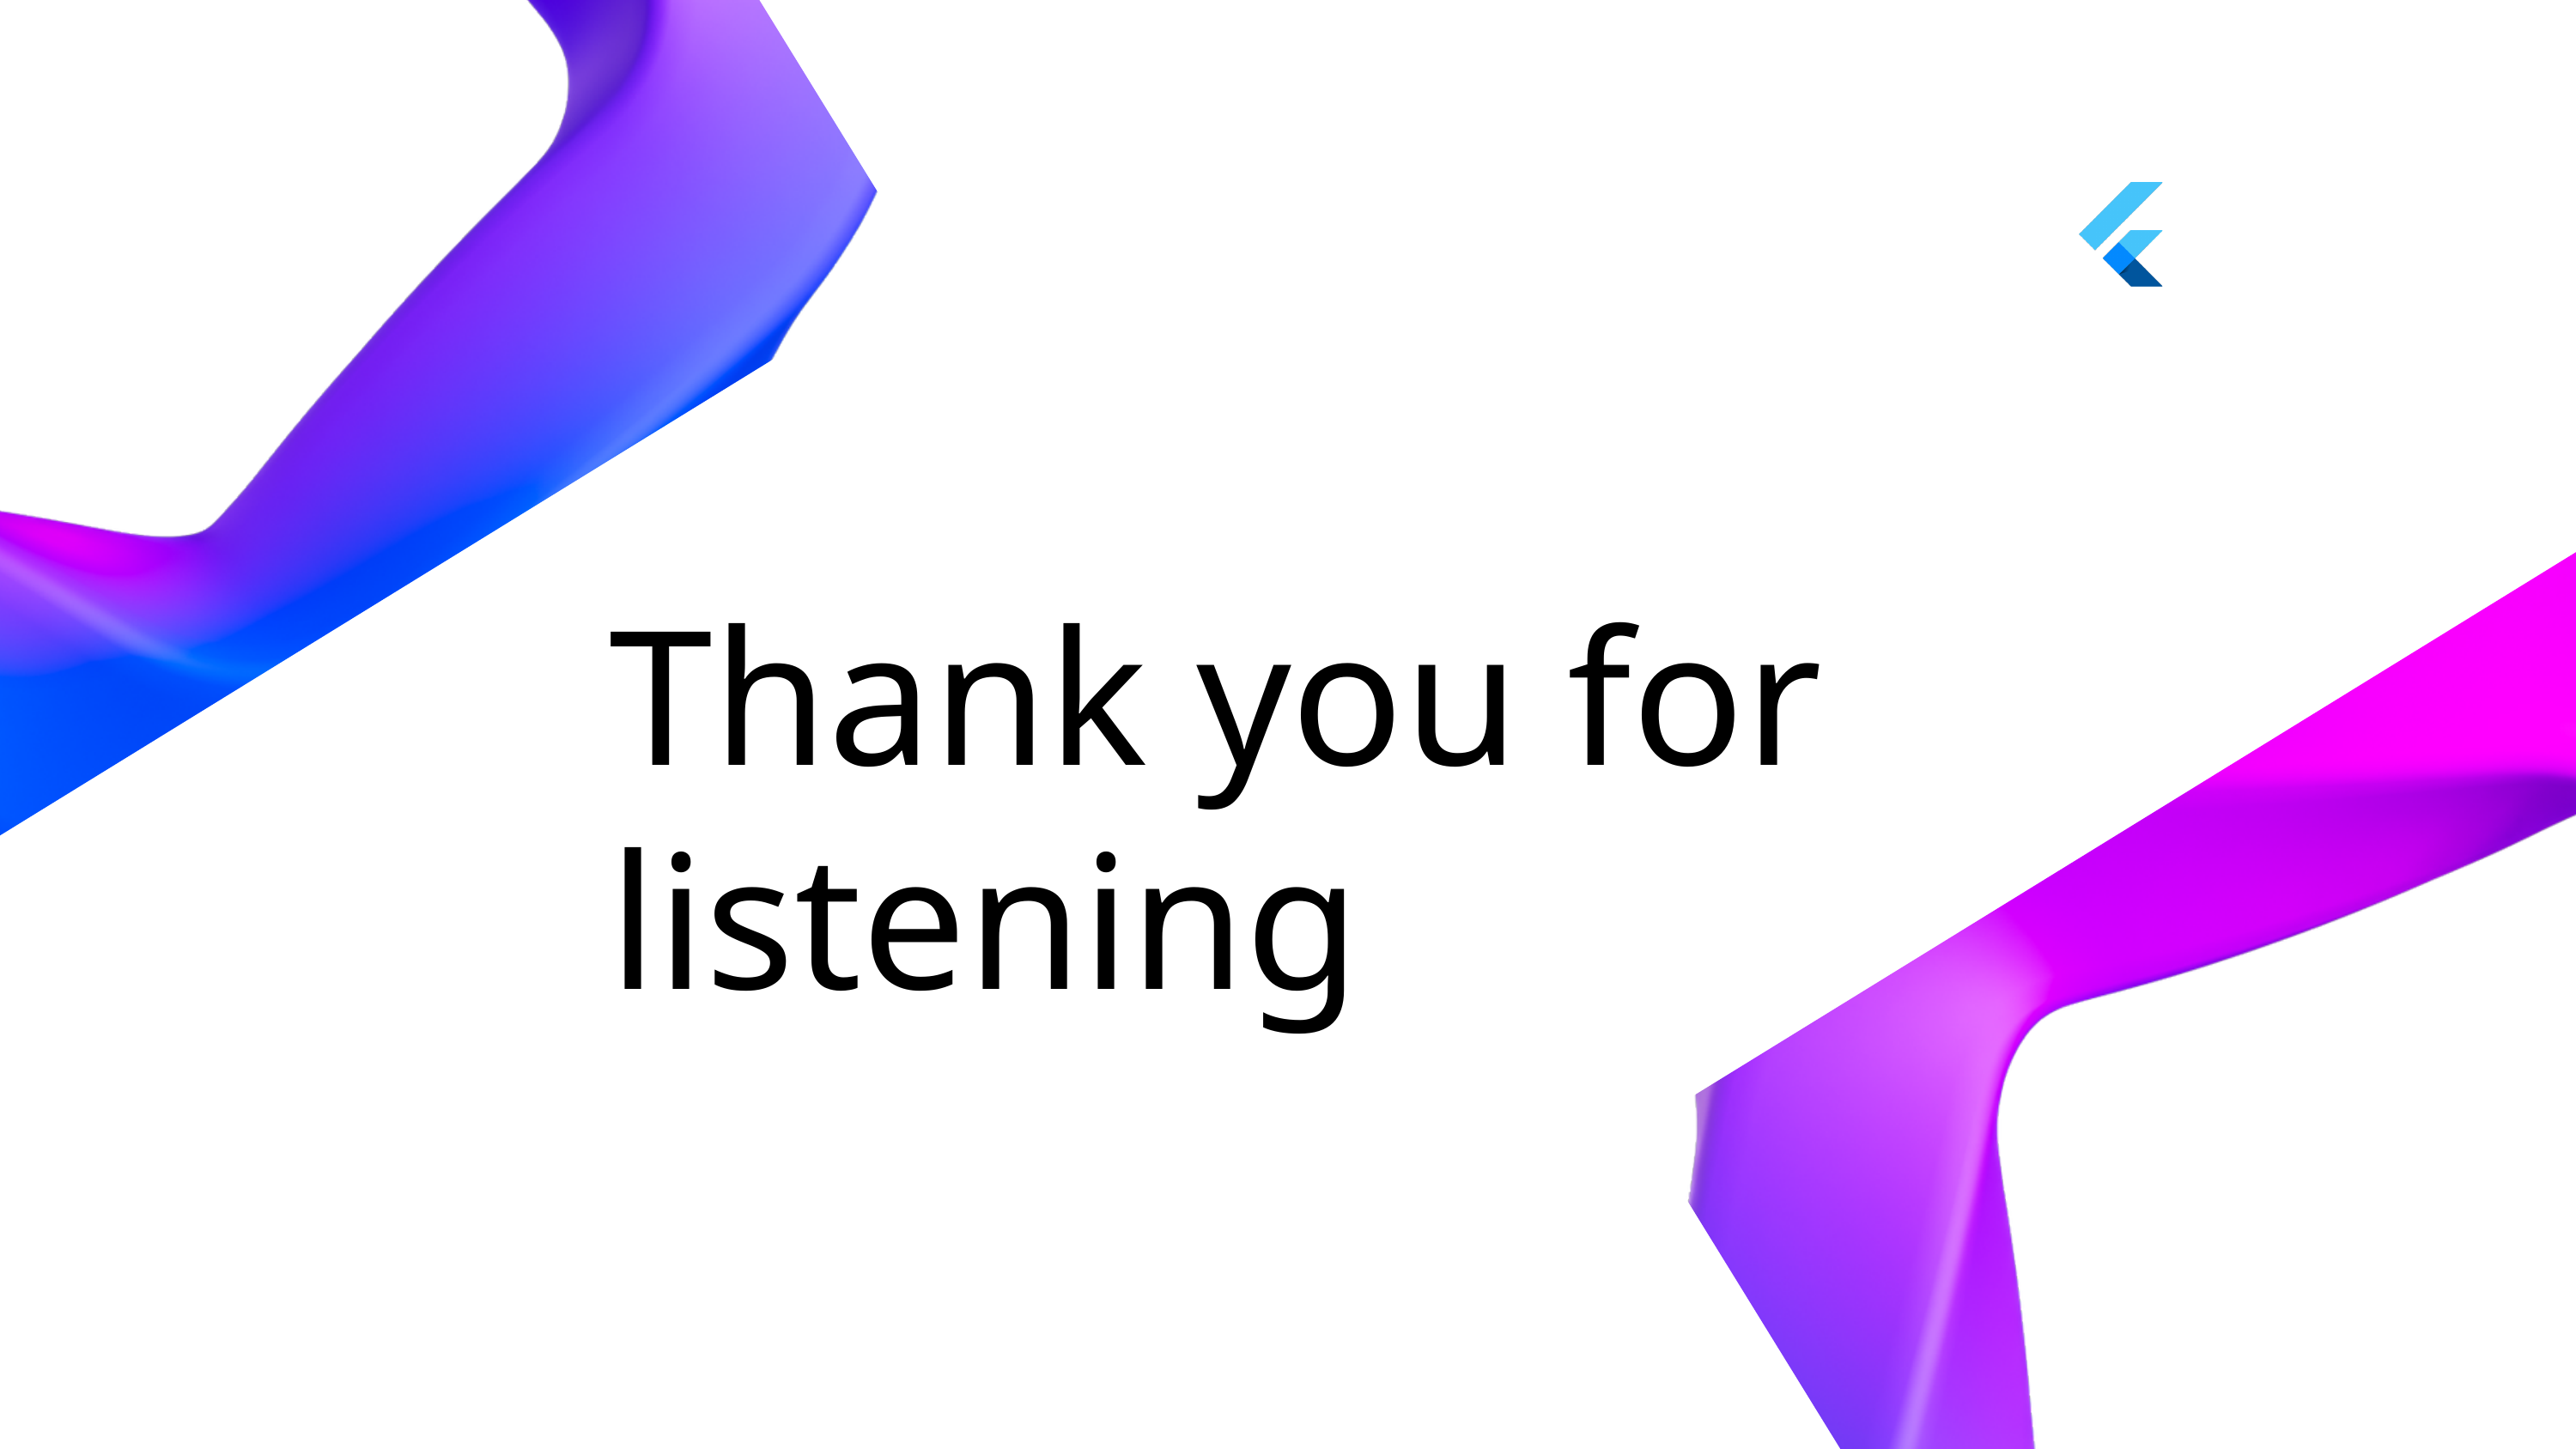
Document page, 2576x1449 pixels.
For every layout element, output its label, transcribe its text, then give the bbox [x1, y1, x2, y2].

text_box [1642, 552, 2576, 1449]
text_box [2079, 182, 2163, 287]
text_box [0, 0, 924, 836]
text_box Thank you for listening [609, 579, 2263, 1027]
